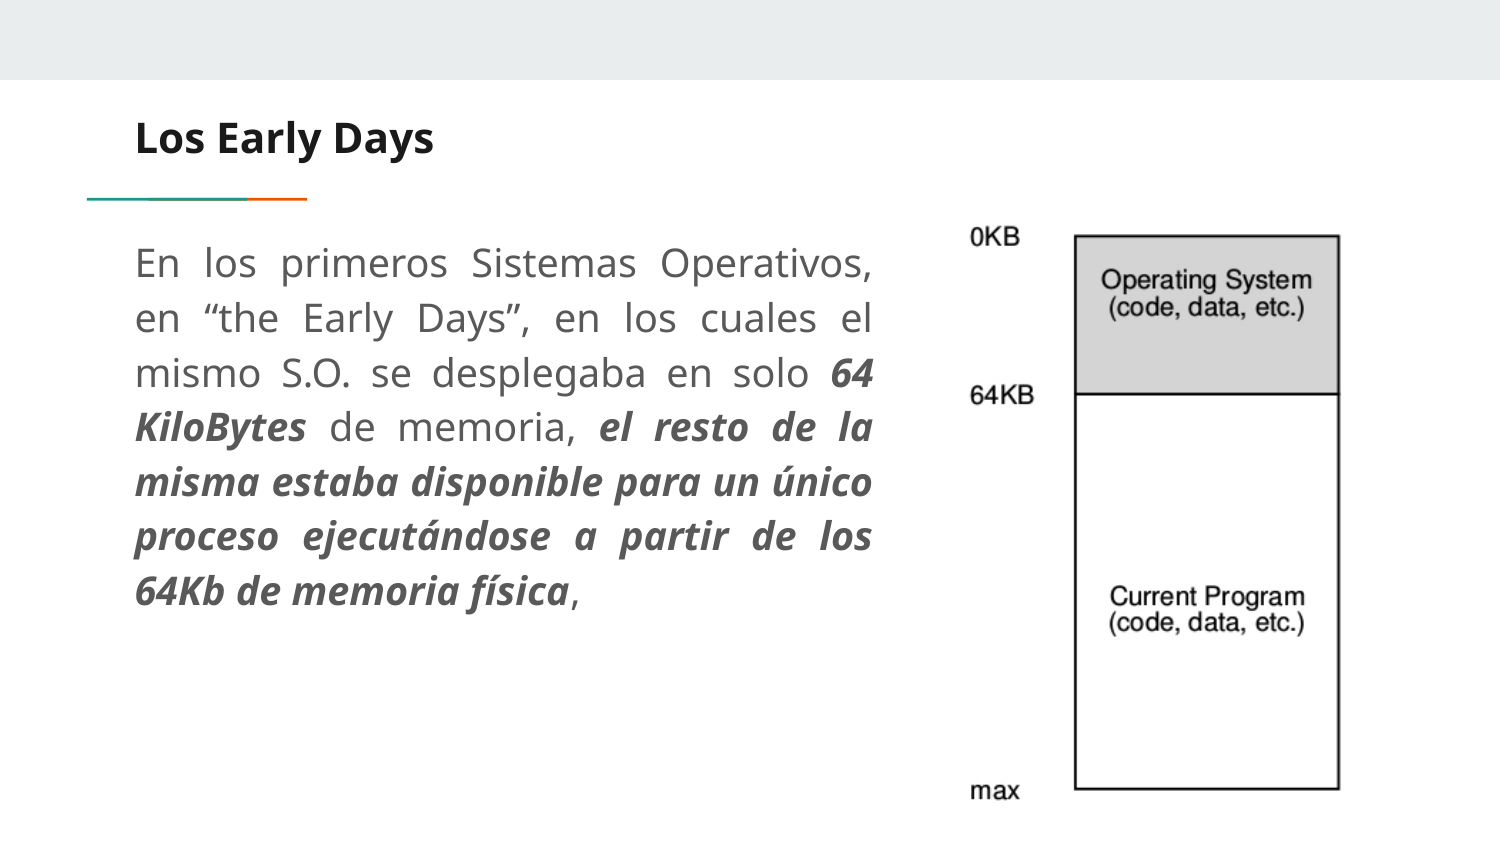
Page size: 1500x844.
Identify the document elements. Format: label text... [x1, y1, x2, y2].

title Los Early Days [119, 93, 1381, 181]
picture [923, 215, 1382, 825]
list En los primeros Sistemas Operativos, en “the Early Days”, en los cuales el mismo S.O. se desplegaba en solo 64 KiloBytes de memoria, el resto de la misma estaba disponible para un único proceso ejecutándose a partir de los 64Kb de memoria física, [119, 216, 889, 777]
